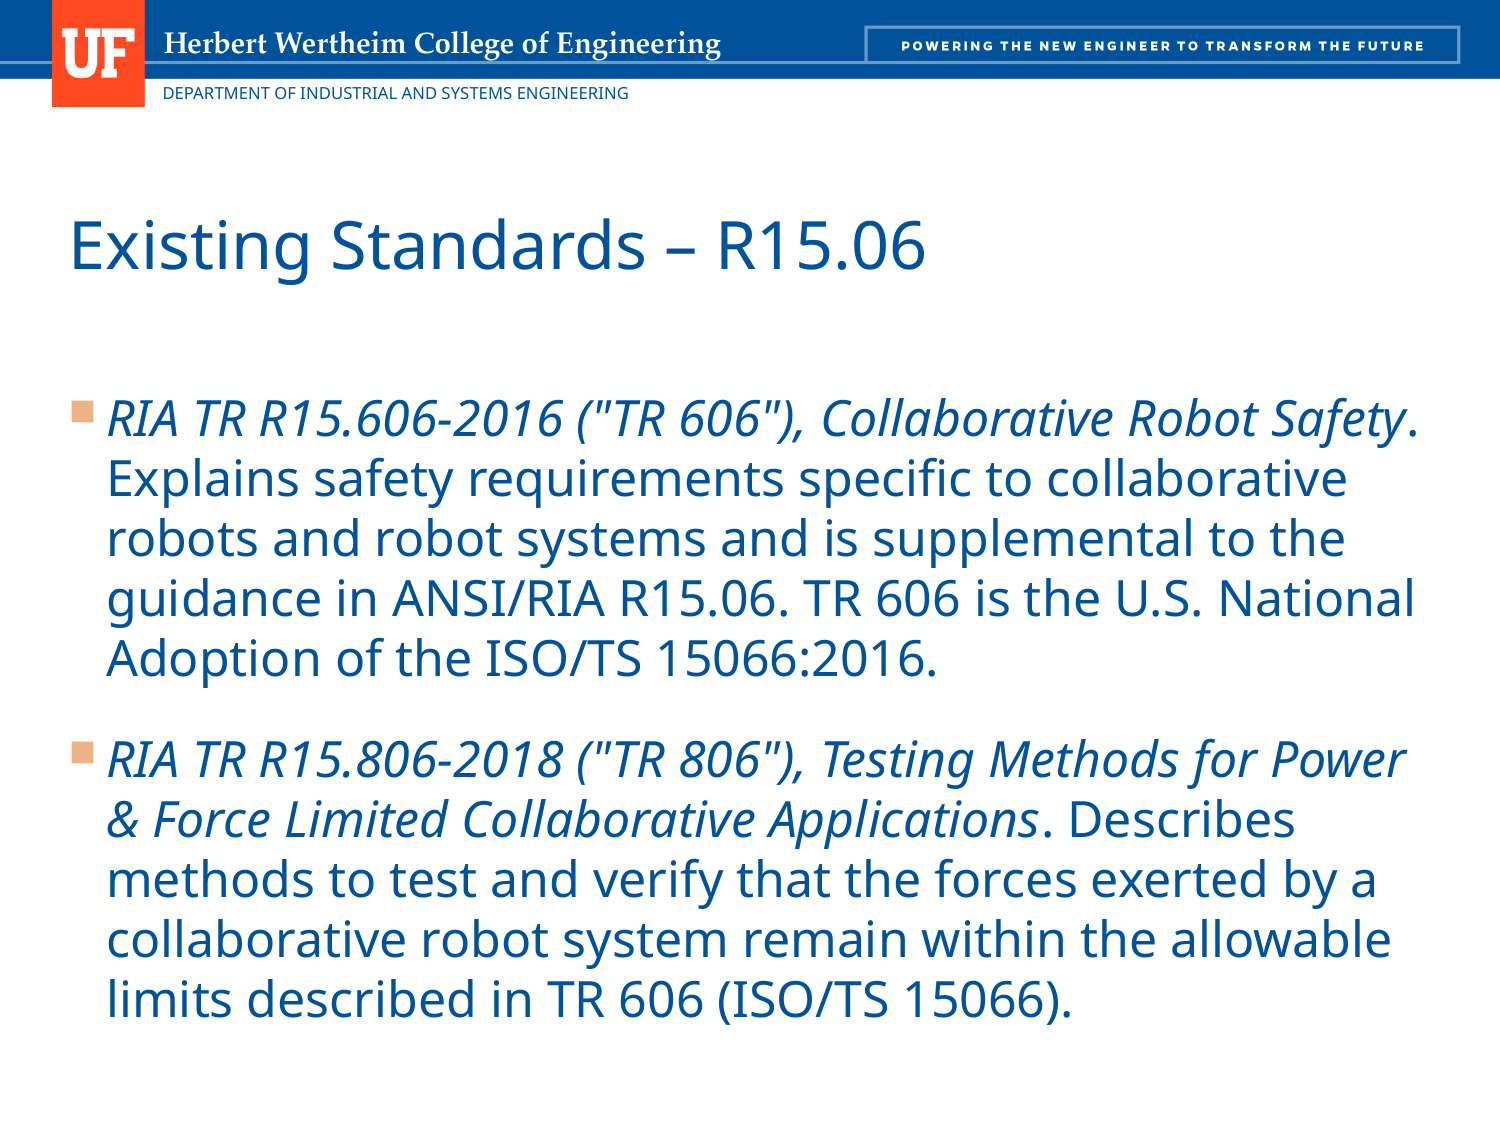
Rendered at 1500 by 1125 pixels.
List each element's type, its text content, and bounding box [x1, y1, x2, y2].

list RIA TR R15.606-2016 ("TR 606"), Collaborative Robot Safety. Explains safety requirements specific to collaborative robots and robot systems and is supplemental to the guidance in ANSI/RIA R15.06. TR 606 is the U.S. National Adoption of the ISO/TS 15066:2016. RIA TR R15.806-2018 ("TR 806"), Testing Methods for Power & Force Limited Collaborative Applications. Describes methods to test and verify that the forces exerted by a collaborative robot system remain within the allowable limits described in TR 606 (ISO/TS 15066). [53, 378, 1443, 1051]
title Existing Standards – R15.06 [53, 195, 1294, 378]
picture [0, 0, 1500, 107]
